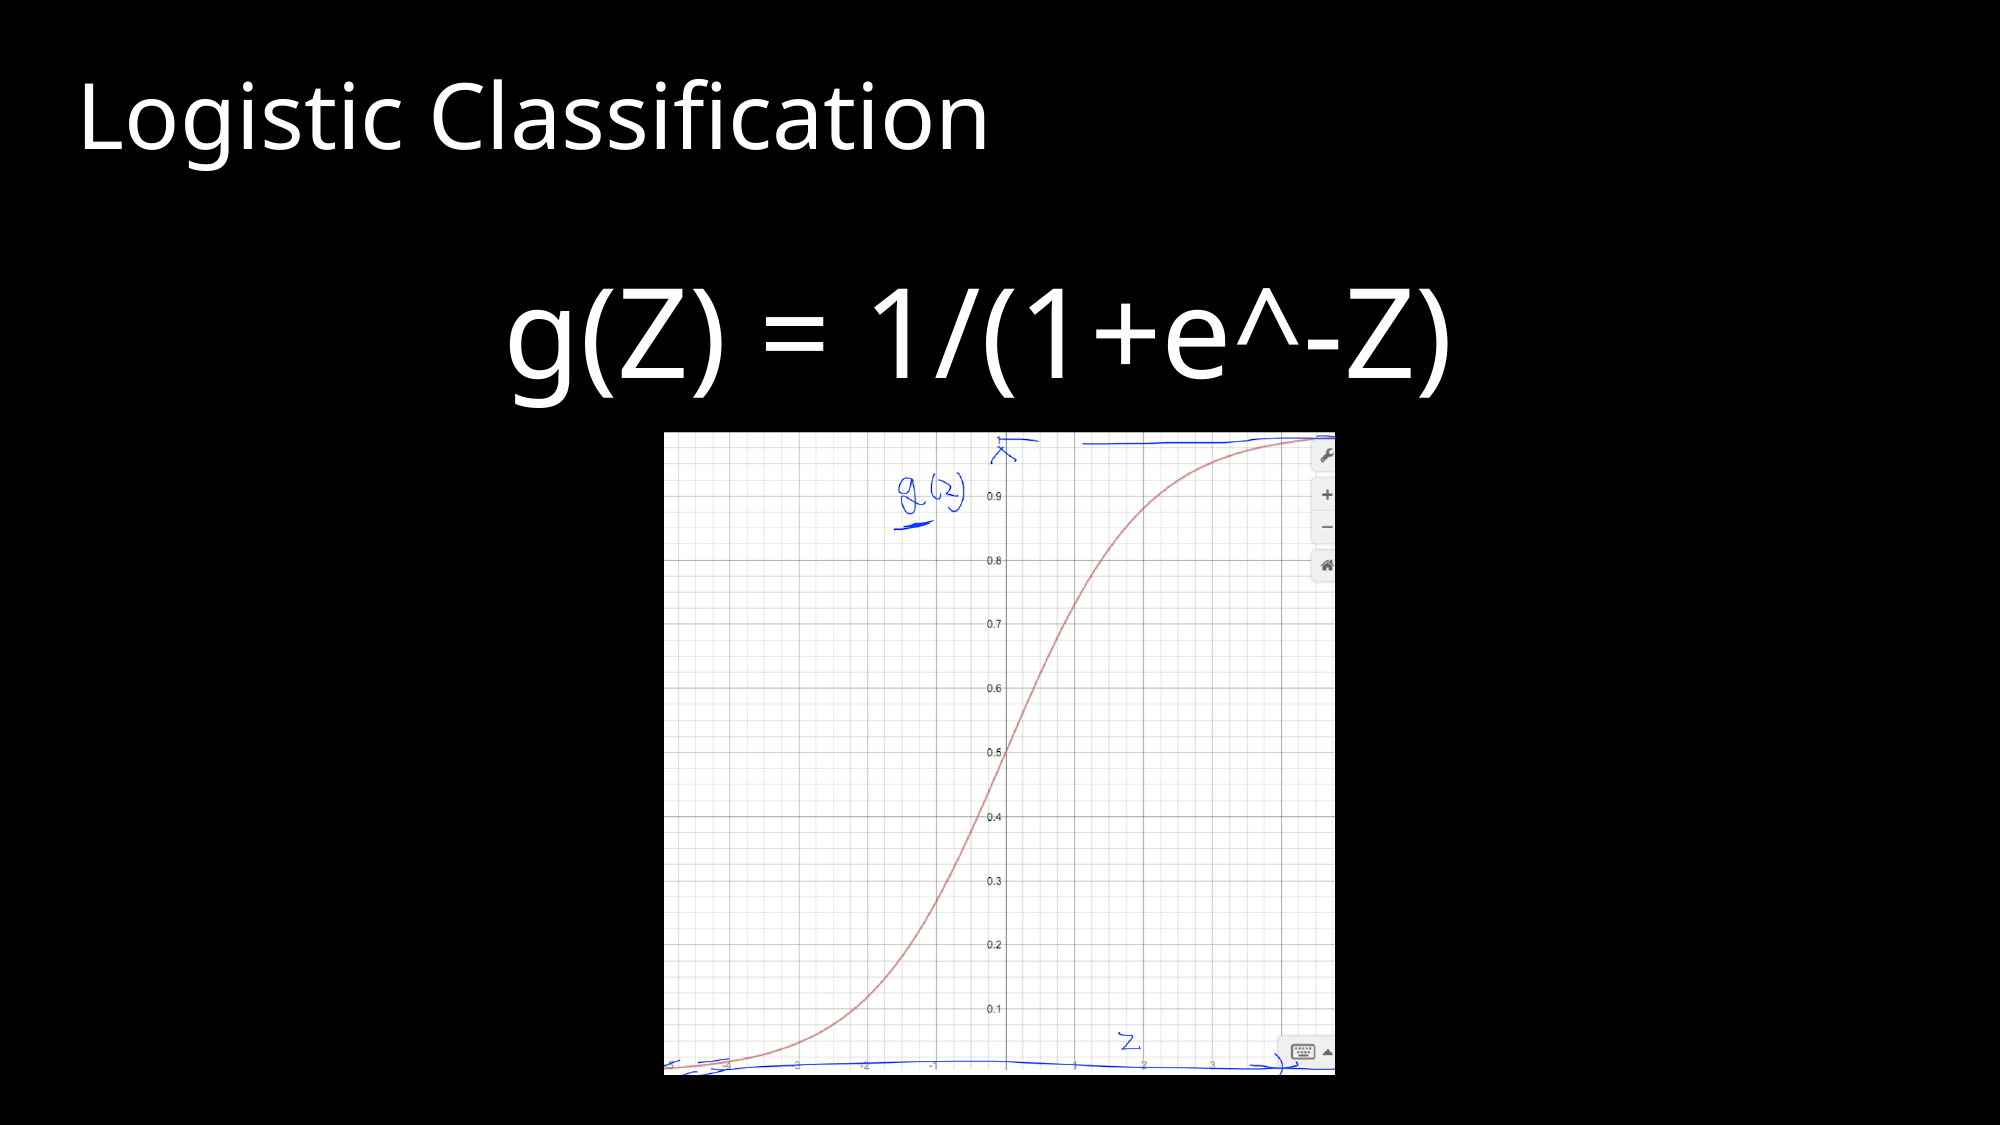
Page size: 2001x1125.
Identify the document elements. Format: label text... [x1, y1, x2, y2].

text_box Logistic Classification [62, 50, 1113, 176]
text_box g(Z) = 1/(1+e^-Z) [488, 246, 1511, 412]
picture [664, 431, 1335, 1075]
